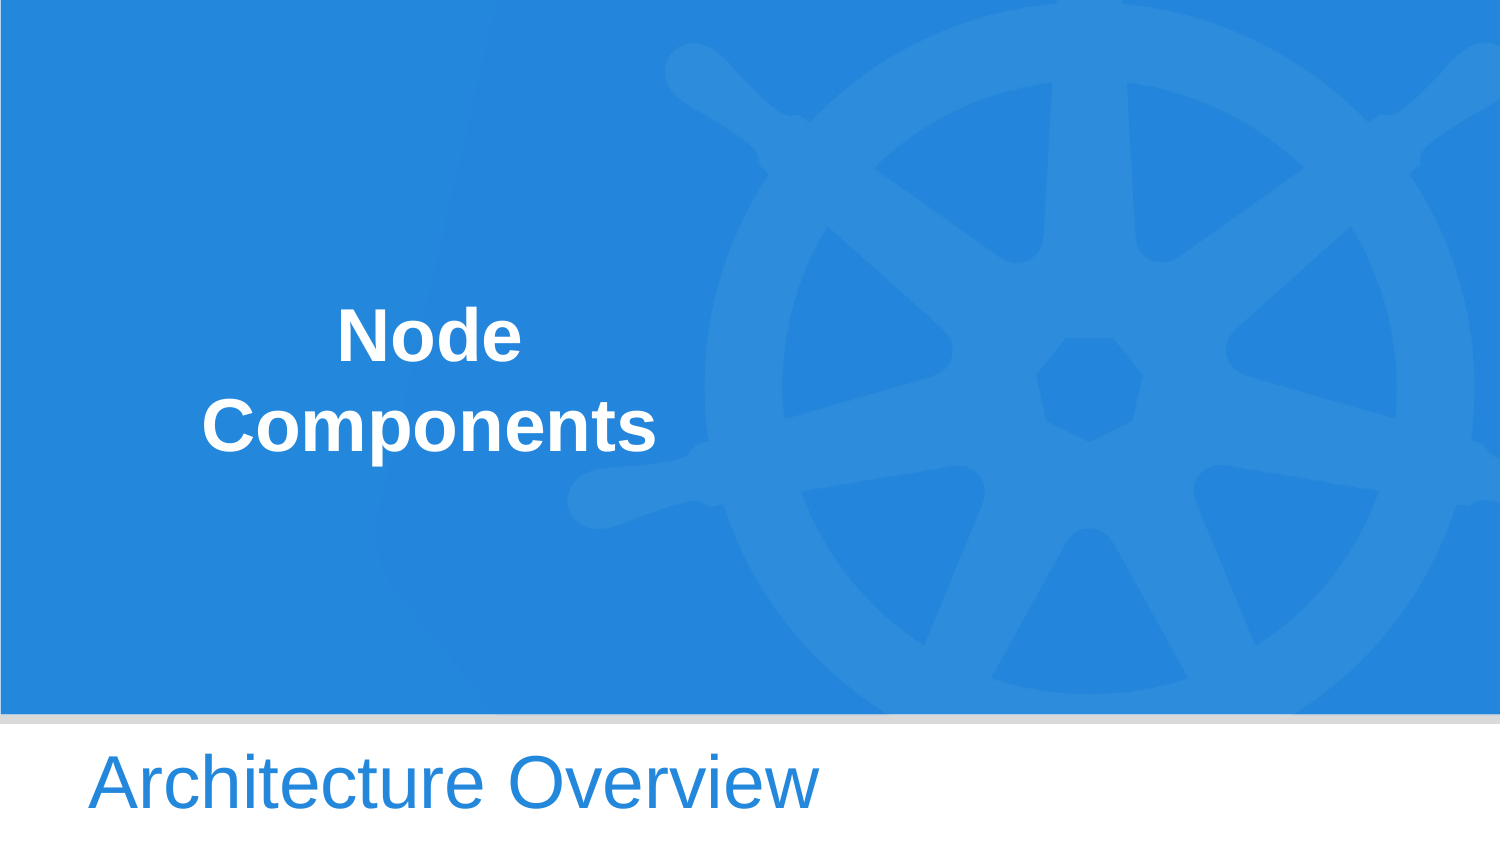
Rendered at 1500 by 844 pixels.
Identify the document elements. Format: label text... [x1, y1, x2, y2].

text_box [0, 0, 1500, 725]
text_box Architecture Overview [86, 734, 823, 824]
